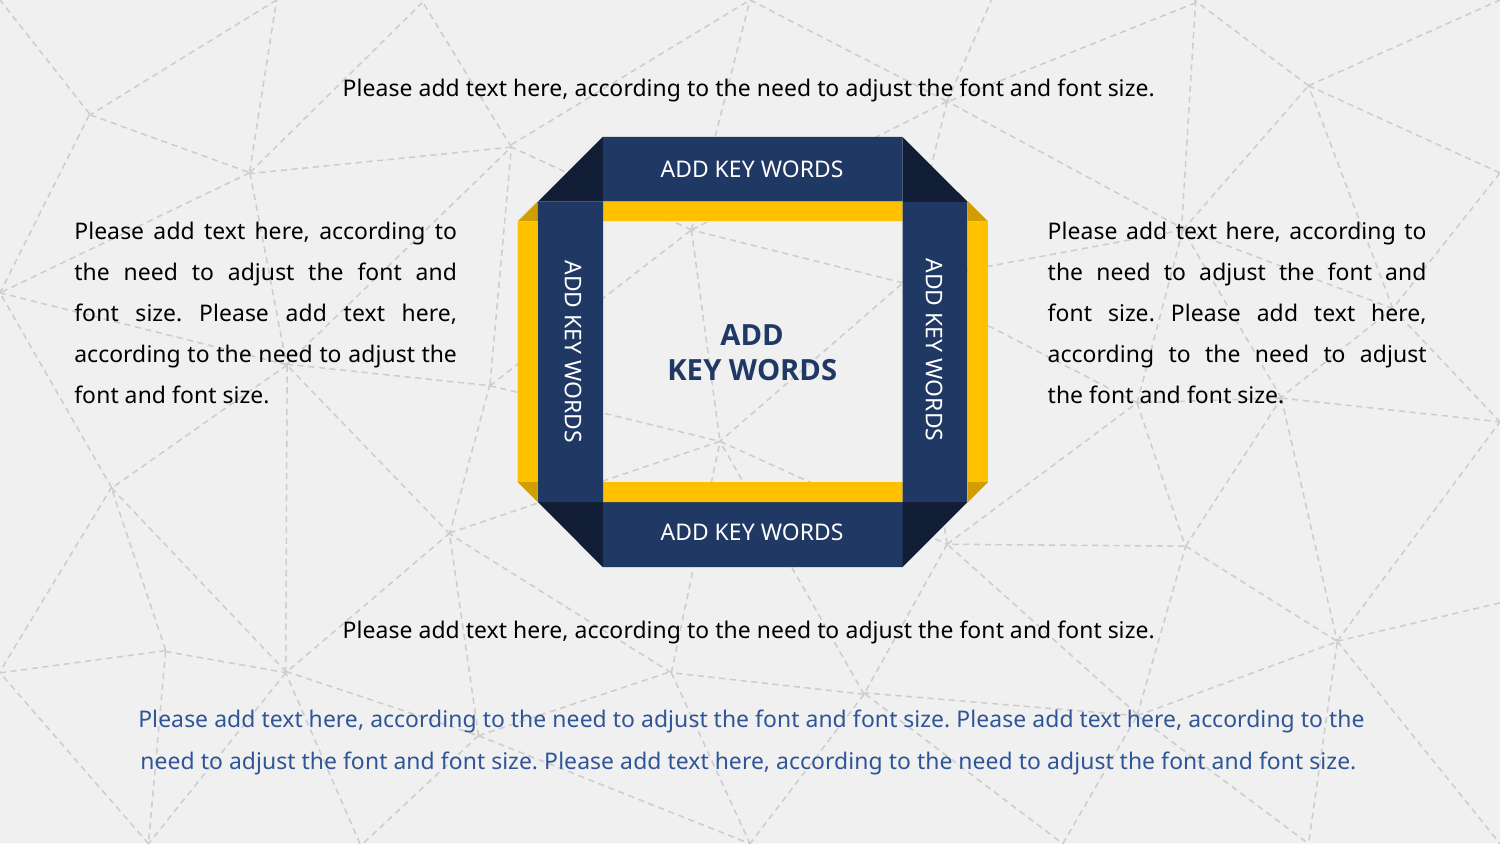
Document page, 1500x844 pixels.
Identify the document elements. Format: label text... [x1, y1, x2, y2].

text_box Please add text here, according to the need to adjust the font and font size. Please add text here, according to the need to adjust the font and font size. [1032, 195, 1443, 417]
text_box Please add text here, according to the need to adjust the font and font size. [295, 52, 1210, 109]
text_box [902, 201, 988, 503]
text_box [517, 481, 988, 568]
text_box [517, 201, 604, 503]
text_box Please add text here, according to the need to adjust the font and font size. [245, 594, 1260, 651]
text_box Please add text here, according to the need to adjust the font and font size. Please add text here, according to the need to adjust the font and font size. [59, 195, 473, 417]
text_box ADD KEY WORDS [624, 308, 881, 394]
text_box Please add text here, according to the need to adjust the font and font size. Please add text here, according to the need to adjust the font and font size. Please add text here, according to the need to adjust the font and font size. [101, 683, 1404, 782]
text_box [517, 136, 988, 222]
